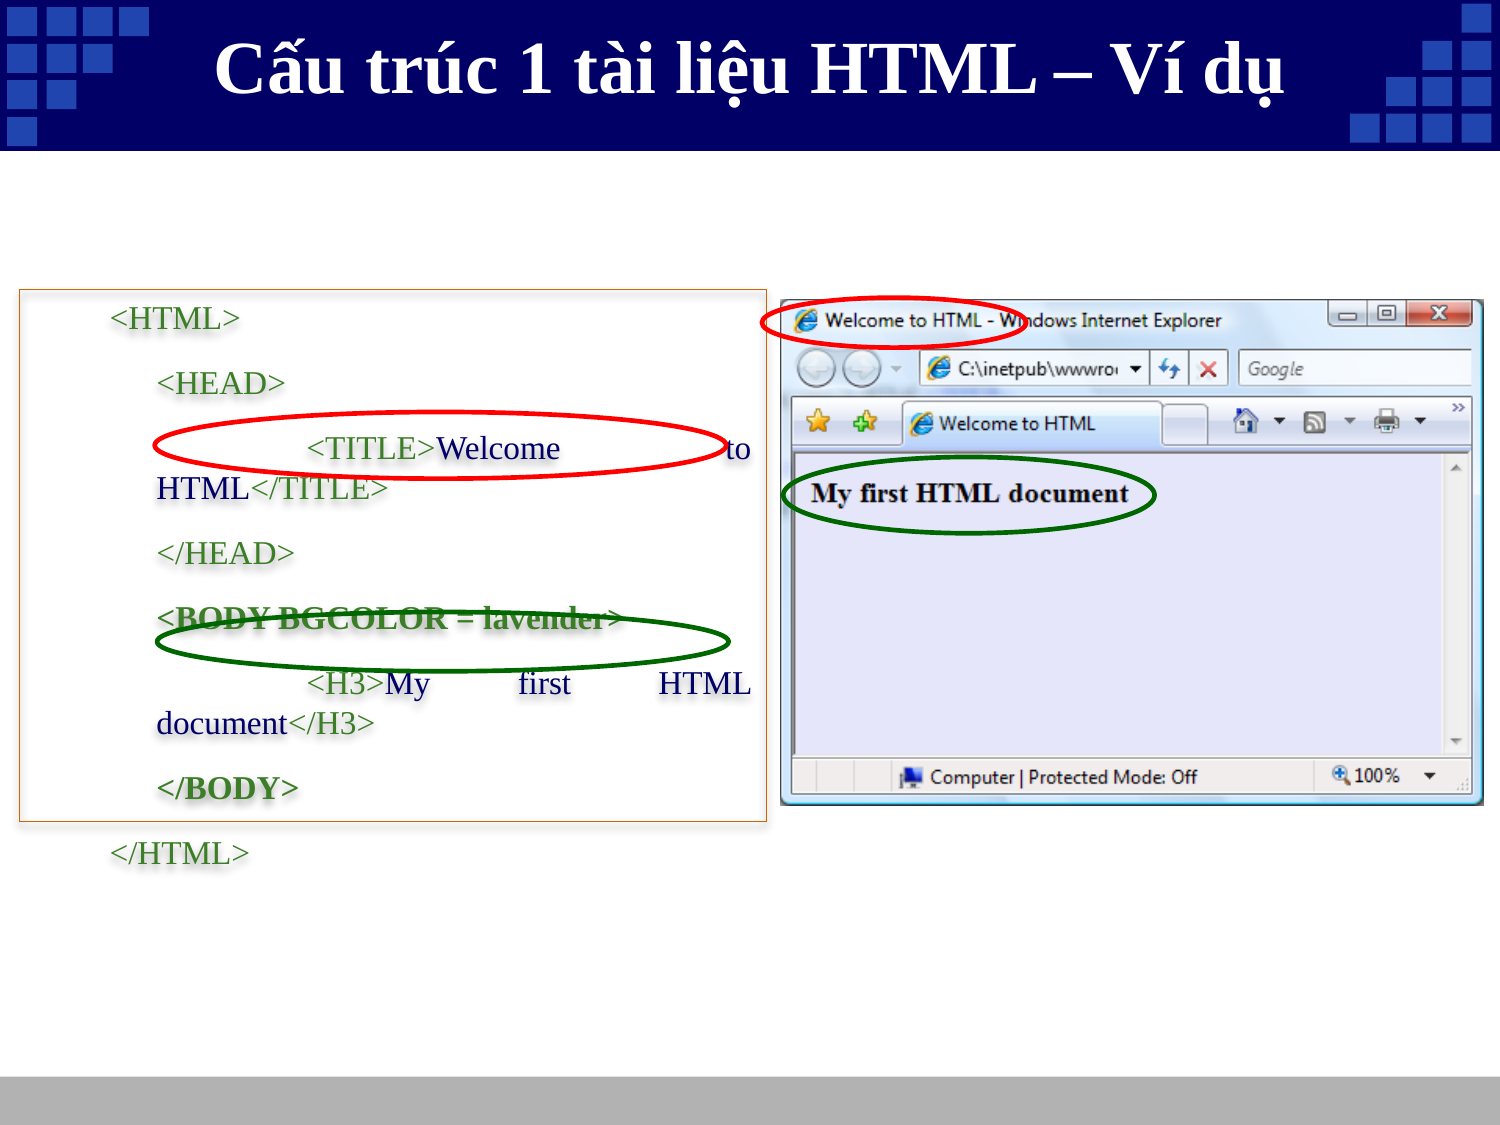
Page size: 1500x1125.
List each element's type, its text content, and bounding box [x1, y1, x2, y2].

title Cấu trúc 1 tài liệu HTML – Ví dụ [75, 17, 1425, 110]
list <HTML> <HEAD> <TITLE>Welcome to HTML</TITLE> </HEAD> <BODY BGCOLOR = lavender> <H3>My first HTML document</H3> </BODY> </HTML> [19, 289, 767, 822]
text_box [761, 312, 774, 334]
text_box [154, 411, 727, 479]
text_box [157, 611, 729, 672]
picture [779, 299, 1484, 807]
